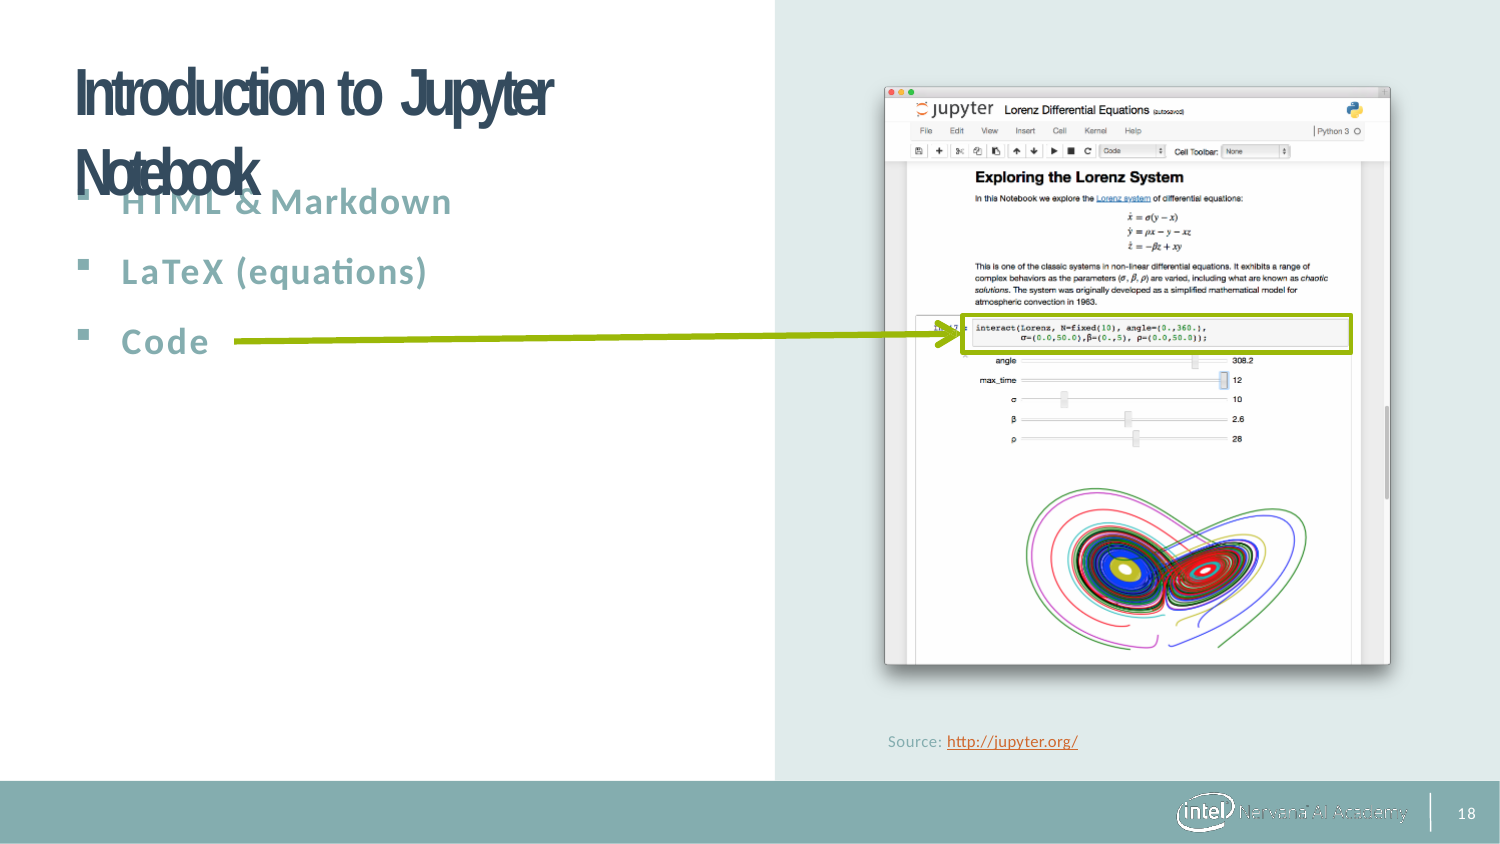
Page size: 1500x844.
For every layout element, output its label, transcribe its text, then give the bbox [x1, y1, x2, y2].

text_box HTML & Markdown LaTeX (equations) Code [72, 209, 457, 363]
text_box [962, 315, 1352, 353]
title Introduction to Jupyter Notebook [72, 46, 716, 209]
text_box [774, 0, 1500, 781]
slide_number 12 [1453, 799, 1482, 844]
text_box [857, 71, 1418, 704]
picture [1175, 791, 1408, 833]
text_box Source: http://jupyter.org/ [886, 729, 1088, 752]
text_box [234, 320, 962, 349]
